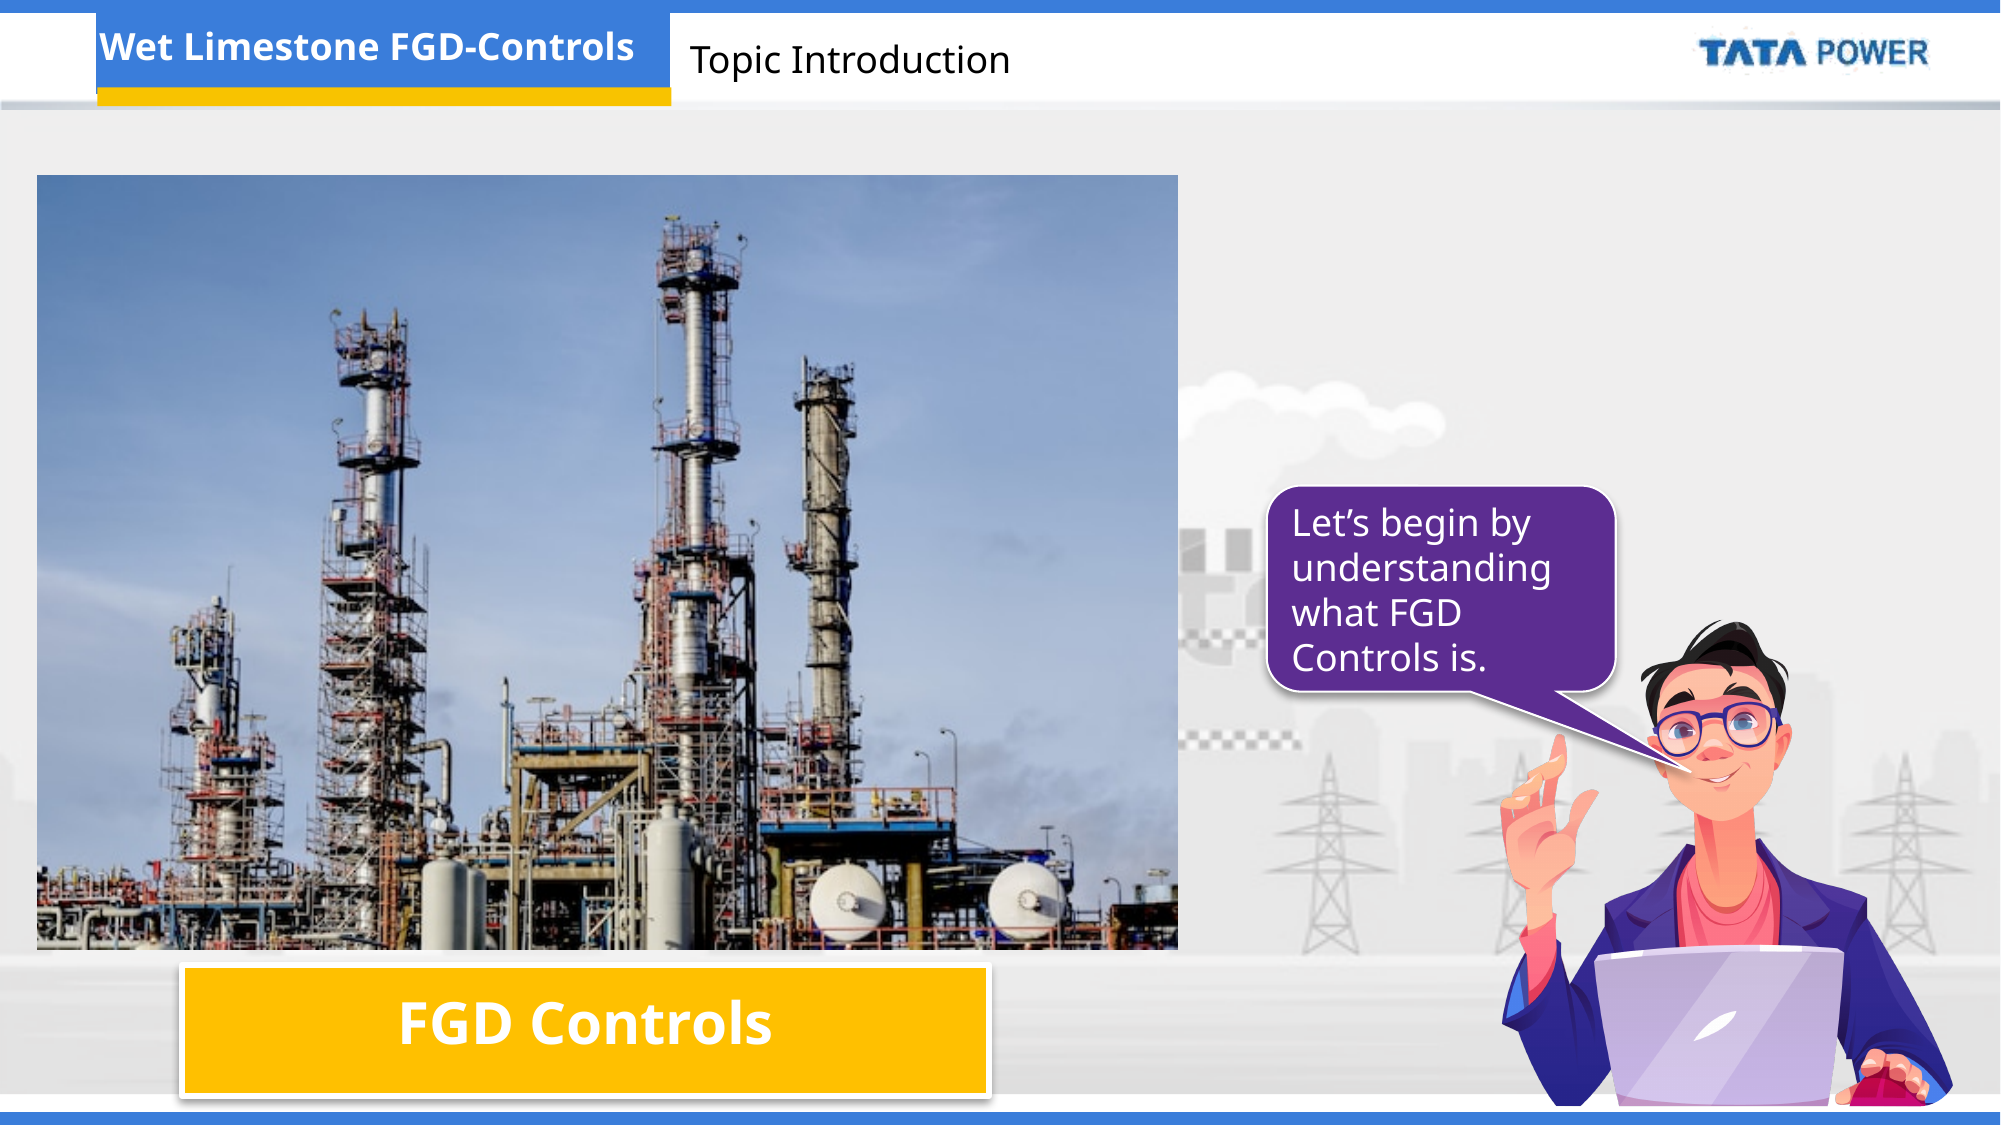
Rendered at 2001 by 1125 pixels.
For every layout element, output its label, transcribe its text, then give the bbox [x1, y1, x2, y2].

title FGD Controls [181, 964, 990, 1096]
picture [37, 175, 1178, 950]
picture [0, 0, 2001, 1107]
text_box Topic Introduction [674, 28, 1676, 89]
text_box Let’s begin by understanding what FGD Controls is. [1265, 484, 1617, 704]
